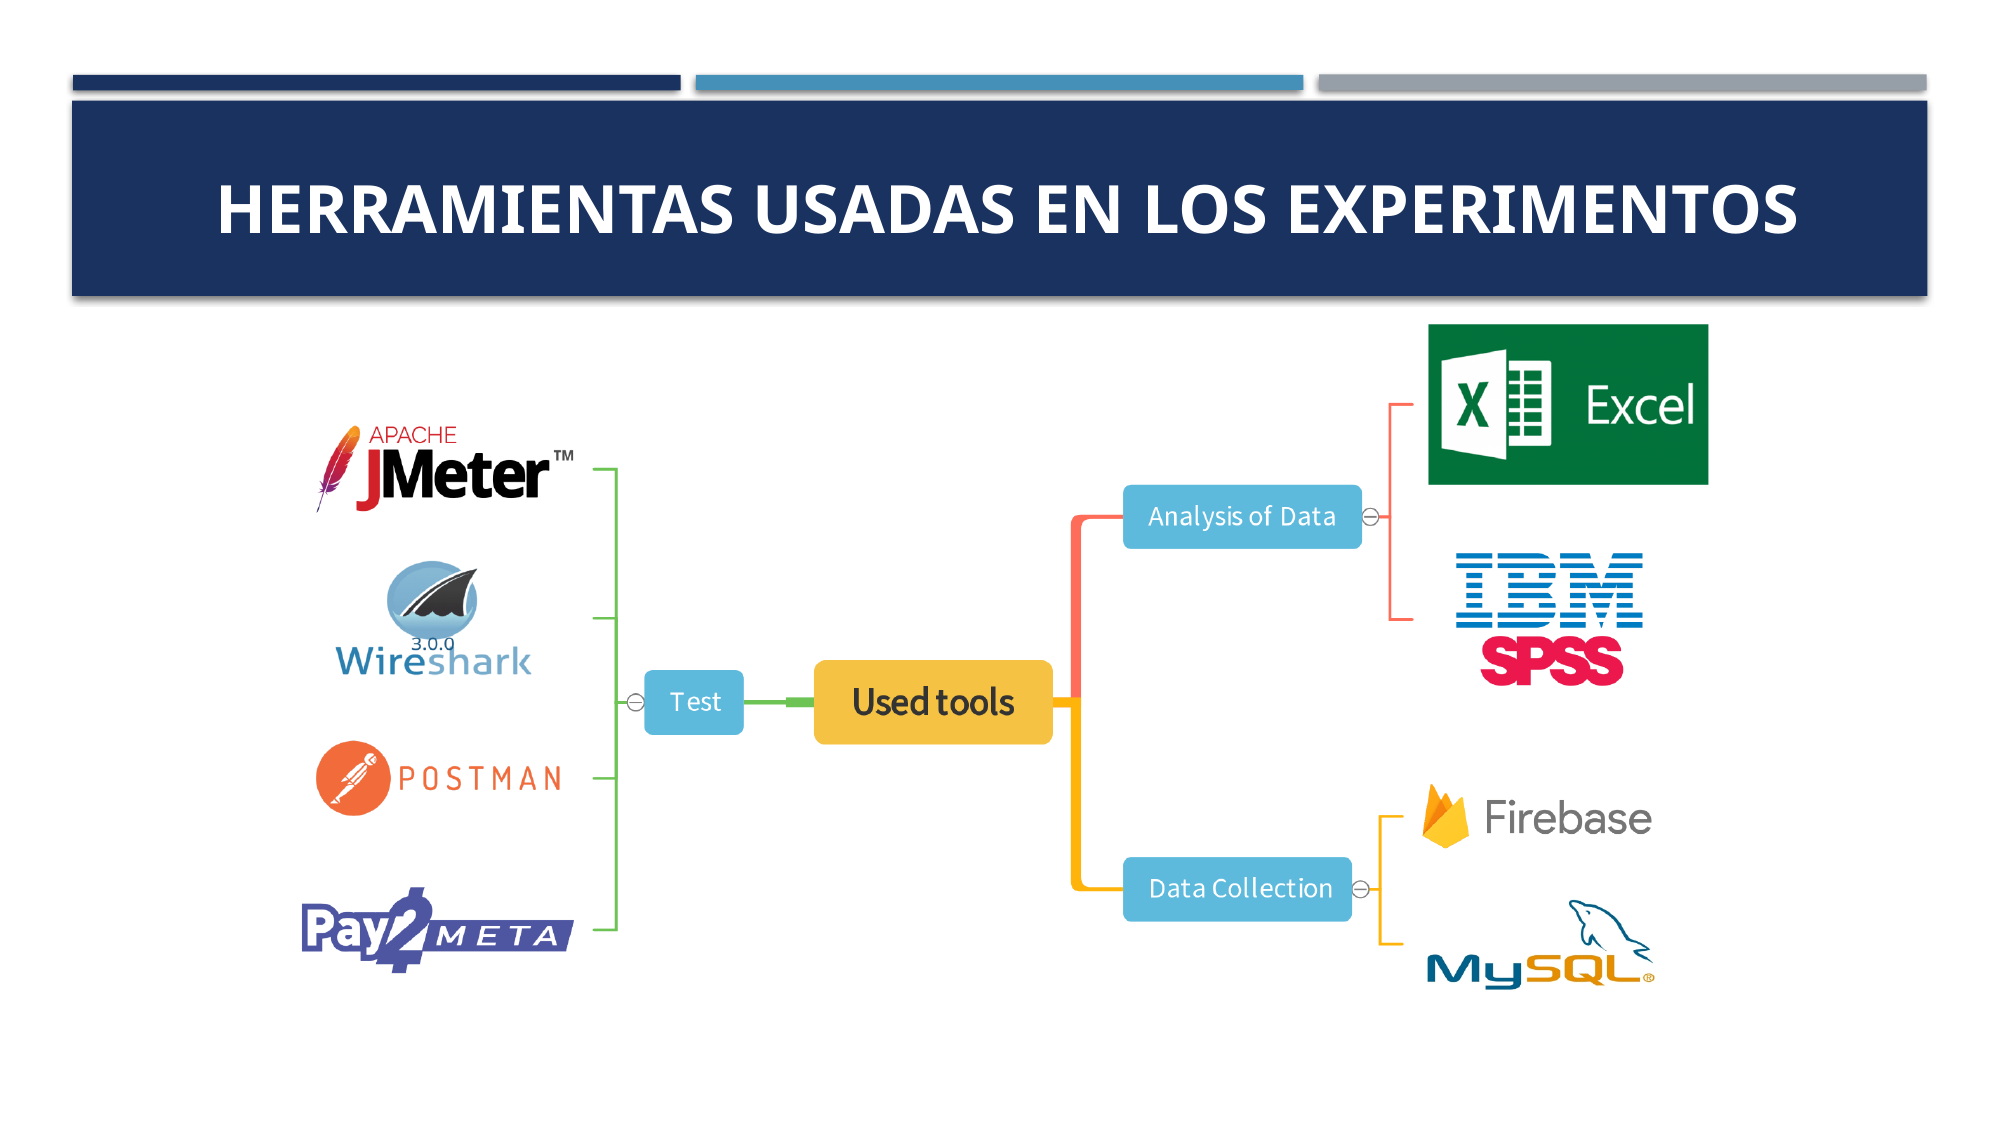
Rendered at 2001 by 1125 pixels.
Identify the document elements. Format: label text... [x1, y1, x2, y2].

title HERRAMIENTAS usadas en LOS experimentos [85, 128, 1931, 255]
picture [281, 314, 1719, 1011]
